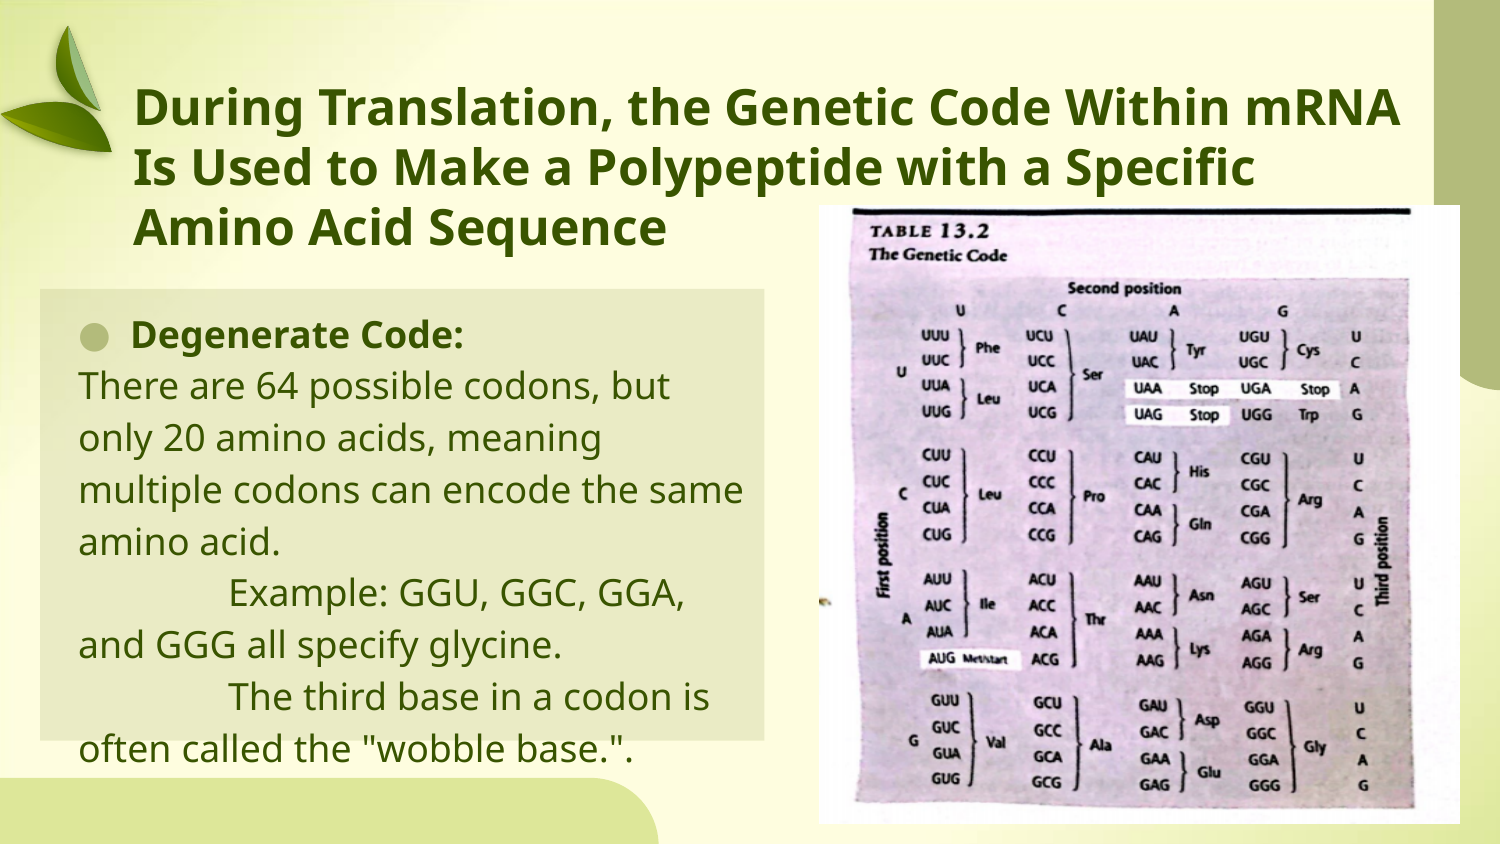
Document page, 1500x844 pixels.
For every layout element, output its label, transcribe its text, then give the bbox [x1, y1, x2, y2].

picture [0, 0, 1500, 844]
subtitle Degenerate Code: There are 64 possible codons, but only 20 amino acids, meaning multiple codons can encode the same amino acid. Example: GGU, GGC, GGA, and GGG all specify glycine. The third base in a codon is often called the "wobble base.". [40, 288, 765, 741]
title During Translation, the Genetic Code Within mRNA Is Used to Make a Polypeptide with a Specific Amino Acid Sequence [118, 60, 1425, 152]
